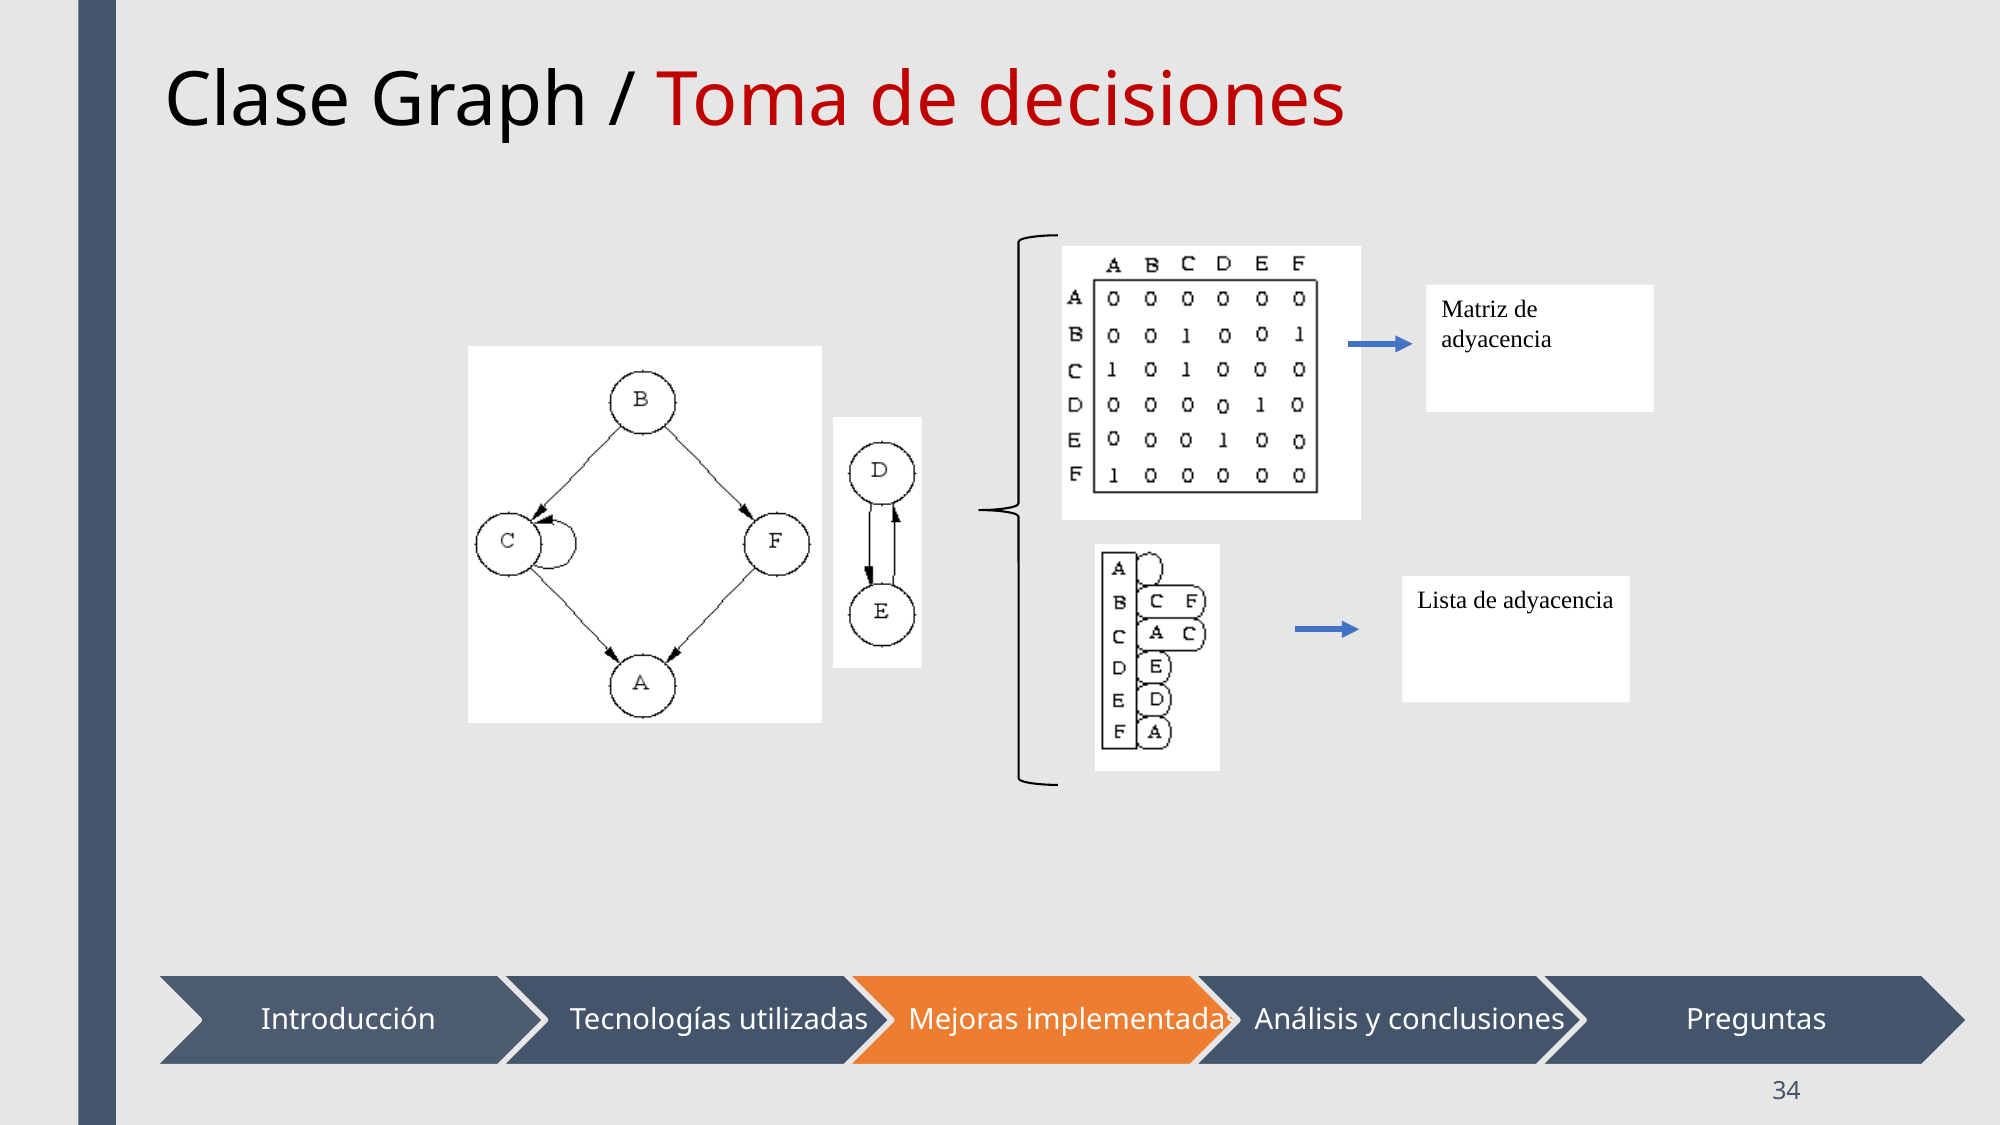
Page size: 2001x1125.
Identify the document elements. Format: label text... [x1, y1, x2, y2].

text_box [467, 235, 1654, 785]
text_box Clase Graph / Toma de decisiones [149, 43, 1703, 148]
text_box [152, 973, 1970, 1067]
slide_number 34 [1553, 1067, 1816, 1125]
